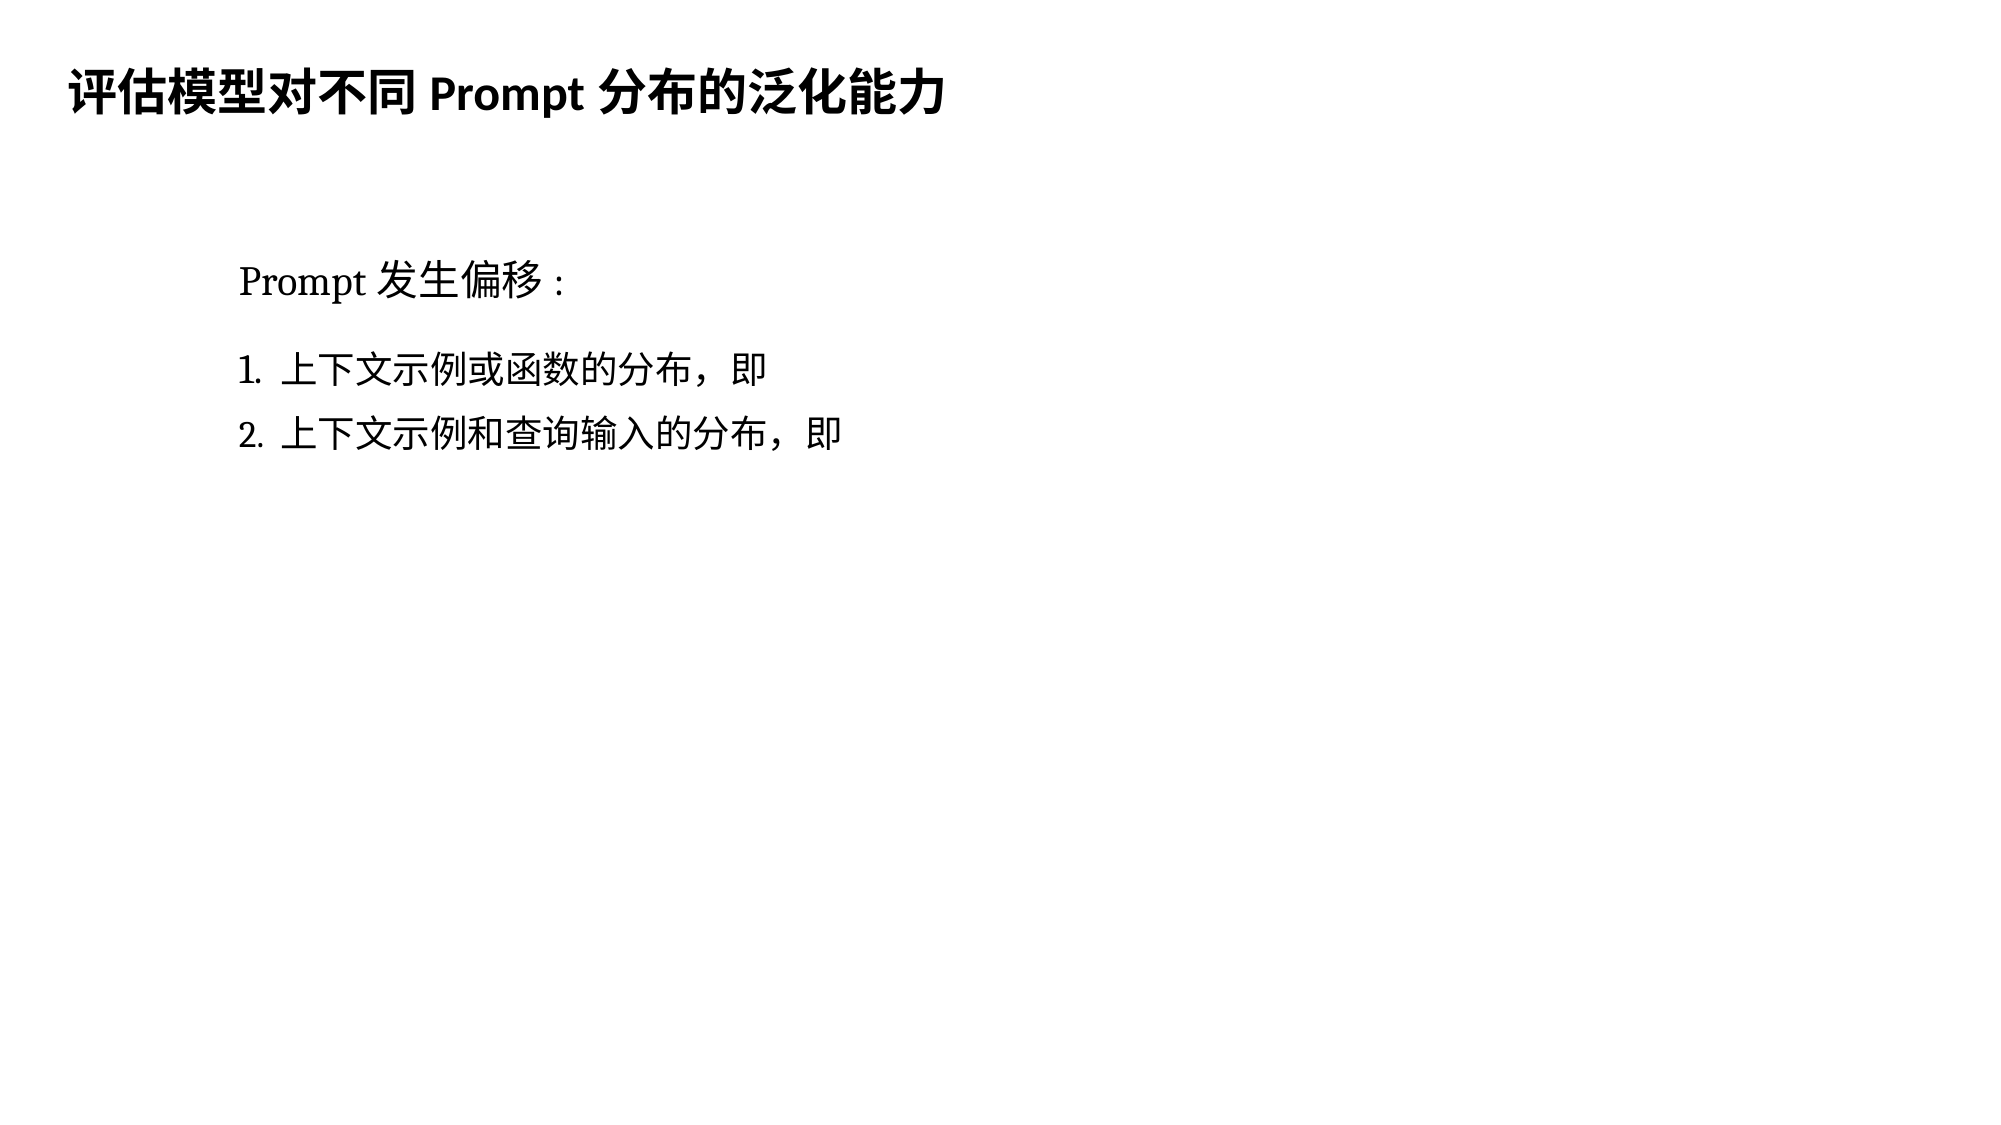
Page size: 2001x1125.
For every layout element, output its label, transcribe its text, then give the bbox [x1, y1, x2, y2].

text_box 评估模型对不同Prompt分布的泛化能力 [52, 52, 1054, 128]
